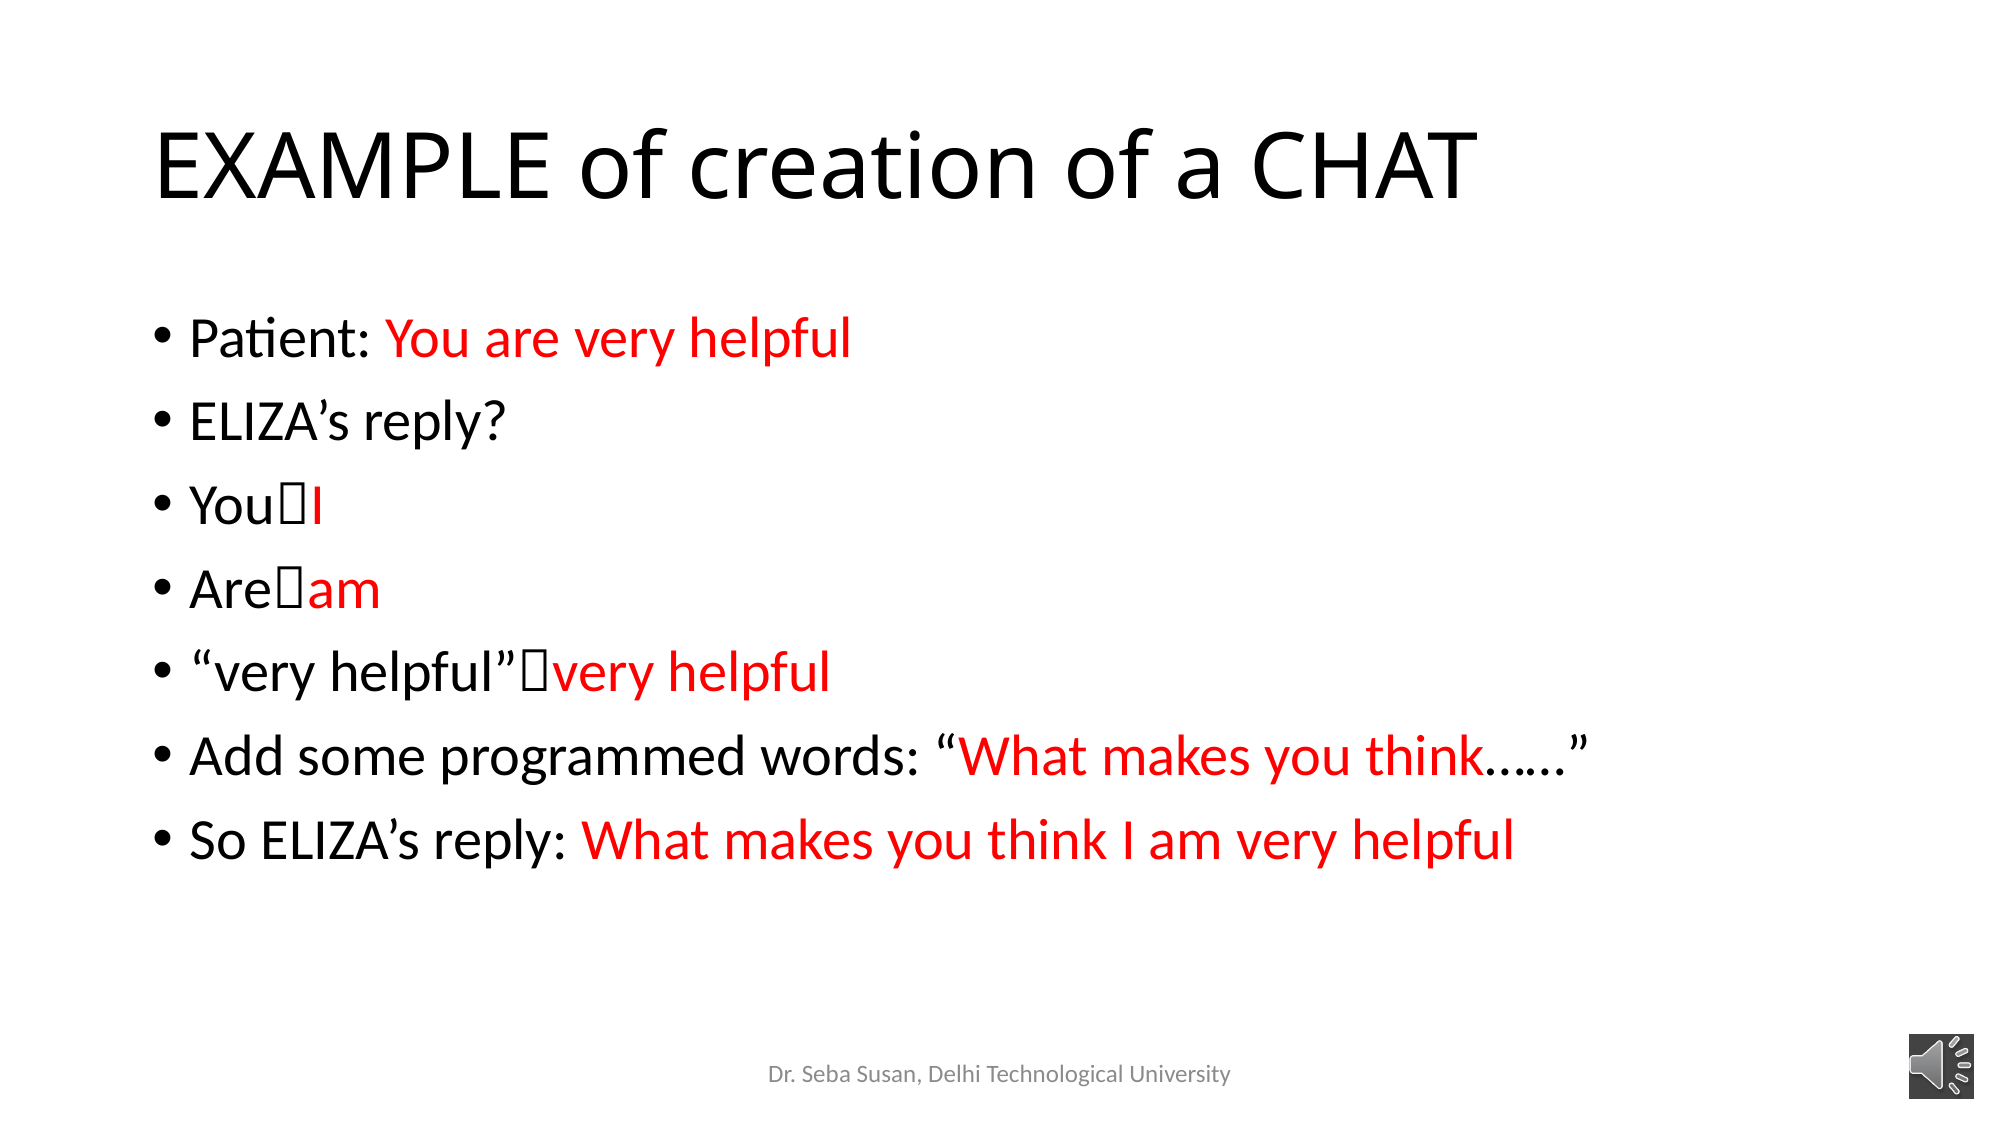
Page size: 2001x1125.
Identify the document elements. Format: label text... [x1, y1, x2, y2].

footer Dr. Seba Susan, Delhi Technological University [662, 1042, 1338, 1103]
title EXAMPLE of creation of a CHAT [137, 59, 1863, 278]
picture [1908, 1033, 1975, 1100]
list Patient: You are very helpful ELIZA’s reply? YouI Aream “very helpful”very helpful Add some programmed words: “What makes you think……” So ELIZA’s reply: What makes you think I am very helpful [137, 299, 1863, 1014]
